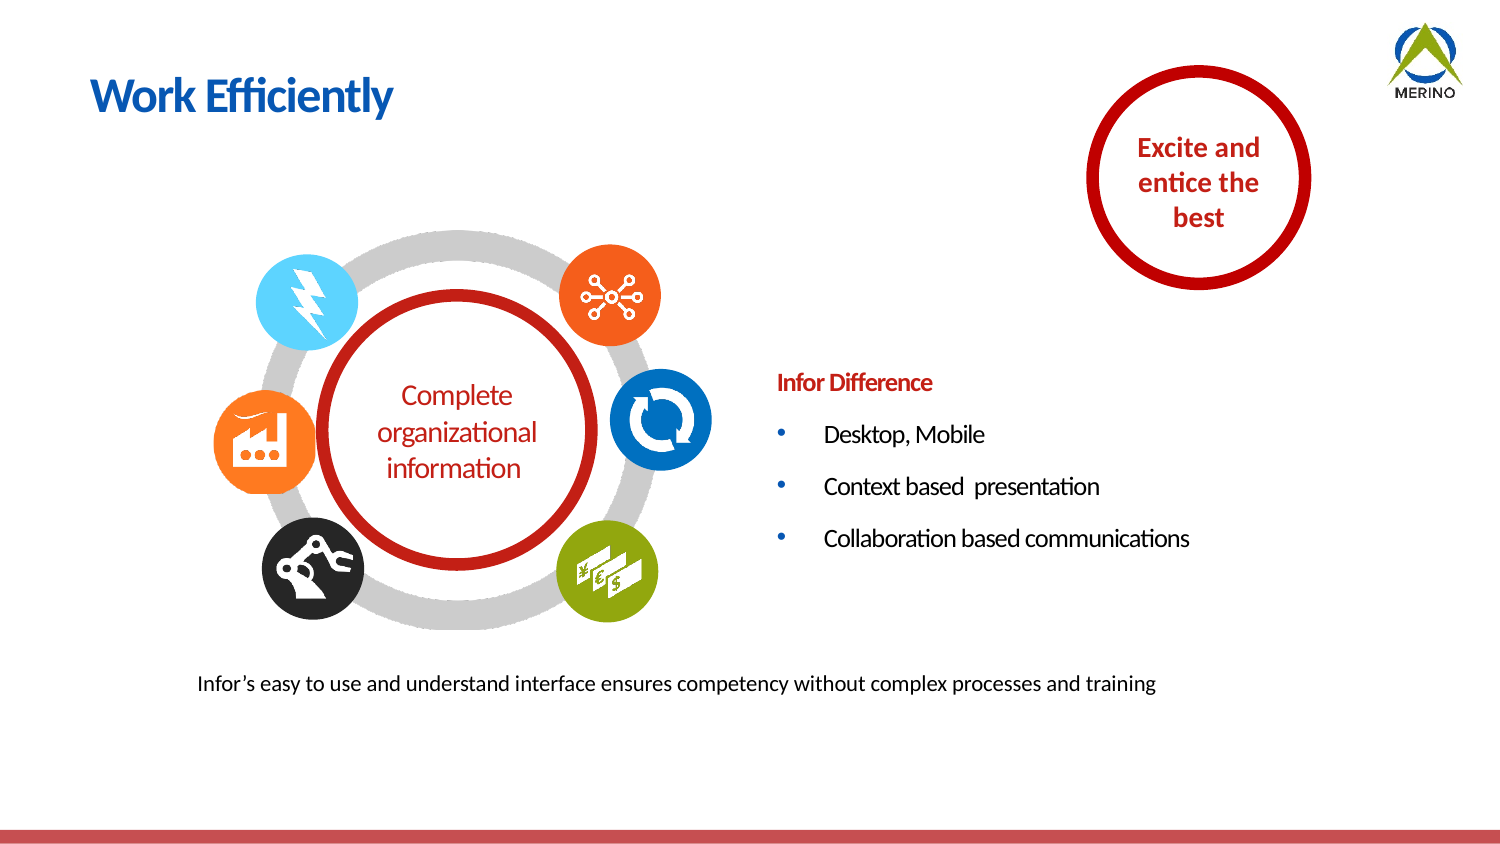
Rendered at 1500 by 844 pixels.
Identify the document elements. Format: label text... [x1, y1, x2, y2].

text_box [555, 520, 659, 623]
text_box [1106, 69, 1292, 121]
picture [1387, 22, 1463, 98]
picture [213, 230, 657, 630]
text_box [261, 517, 365, 620]
title Work Efficiently [75, 63, 1388, 123]
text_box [76, 633, 1285, 730]
text_box [1113, 244, 1285, 286]
text_box Excite and entice the best [1097, 121, 1300, 244]
text_box [1090, 140, 1097, 215]
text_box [609, 368, 712, 471]
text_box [739, 343, 1257, 595]
text_box [1300, 138, 1308, 217]
